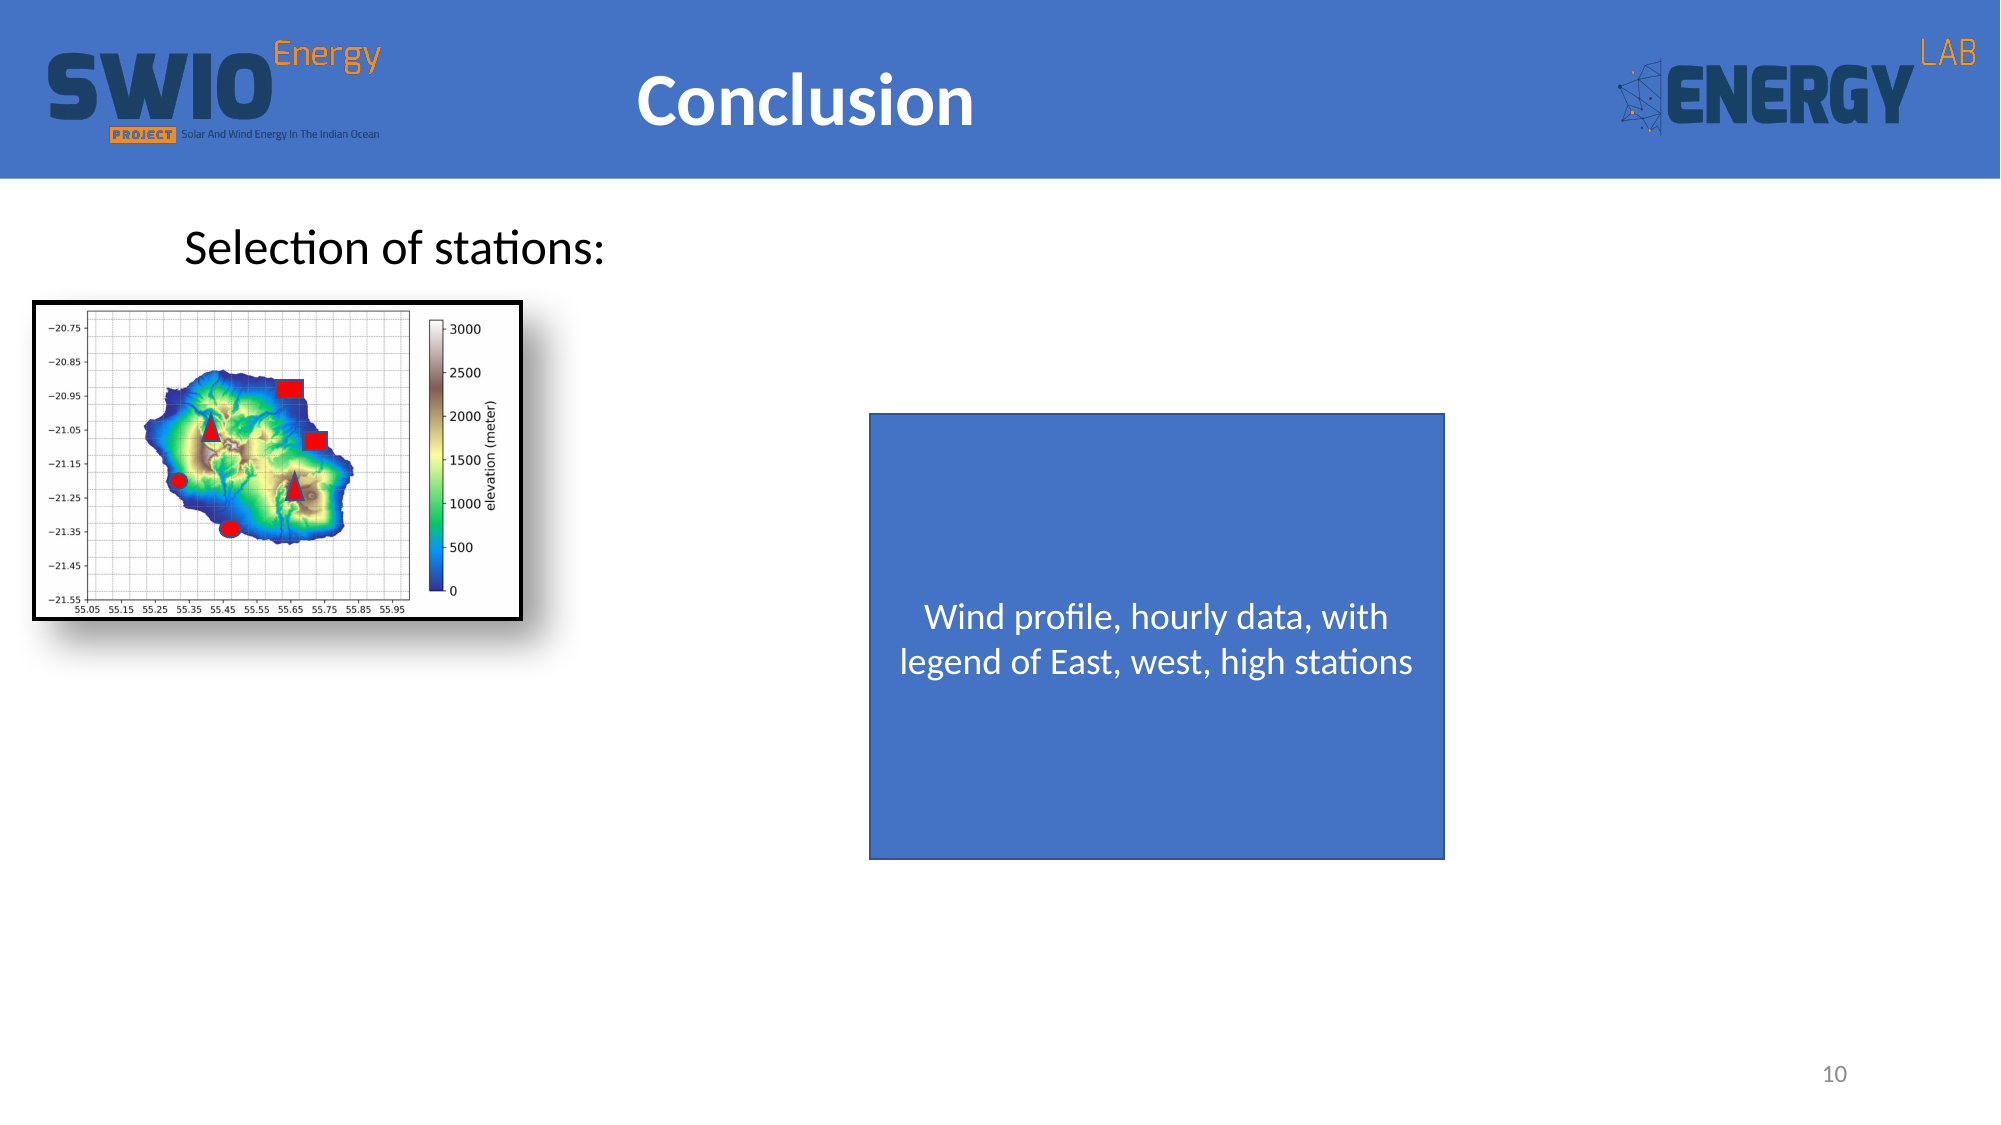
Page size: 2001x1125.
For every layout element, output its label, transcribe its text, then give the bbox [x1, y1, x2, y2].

picture [36, 304, 519, 617]
text_box Selection of stations: [169, 207, 661, 282]
text_box Conclusion [622, 42, 1809, 148]
text_box Wind profile, hourly data, with legend of East, west, high stations [869, 413, 1445, 860]
picture [1613, 34, 1980, 144]
slide_number 10 [1412, 1042, 1863, 1103]
picture [36, 28, 393, 155]
text_box [0, 0, 2000, 179]
